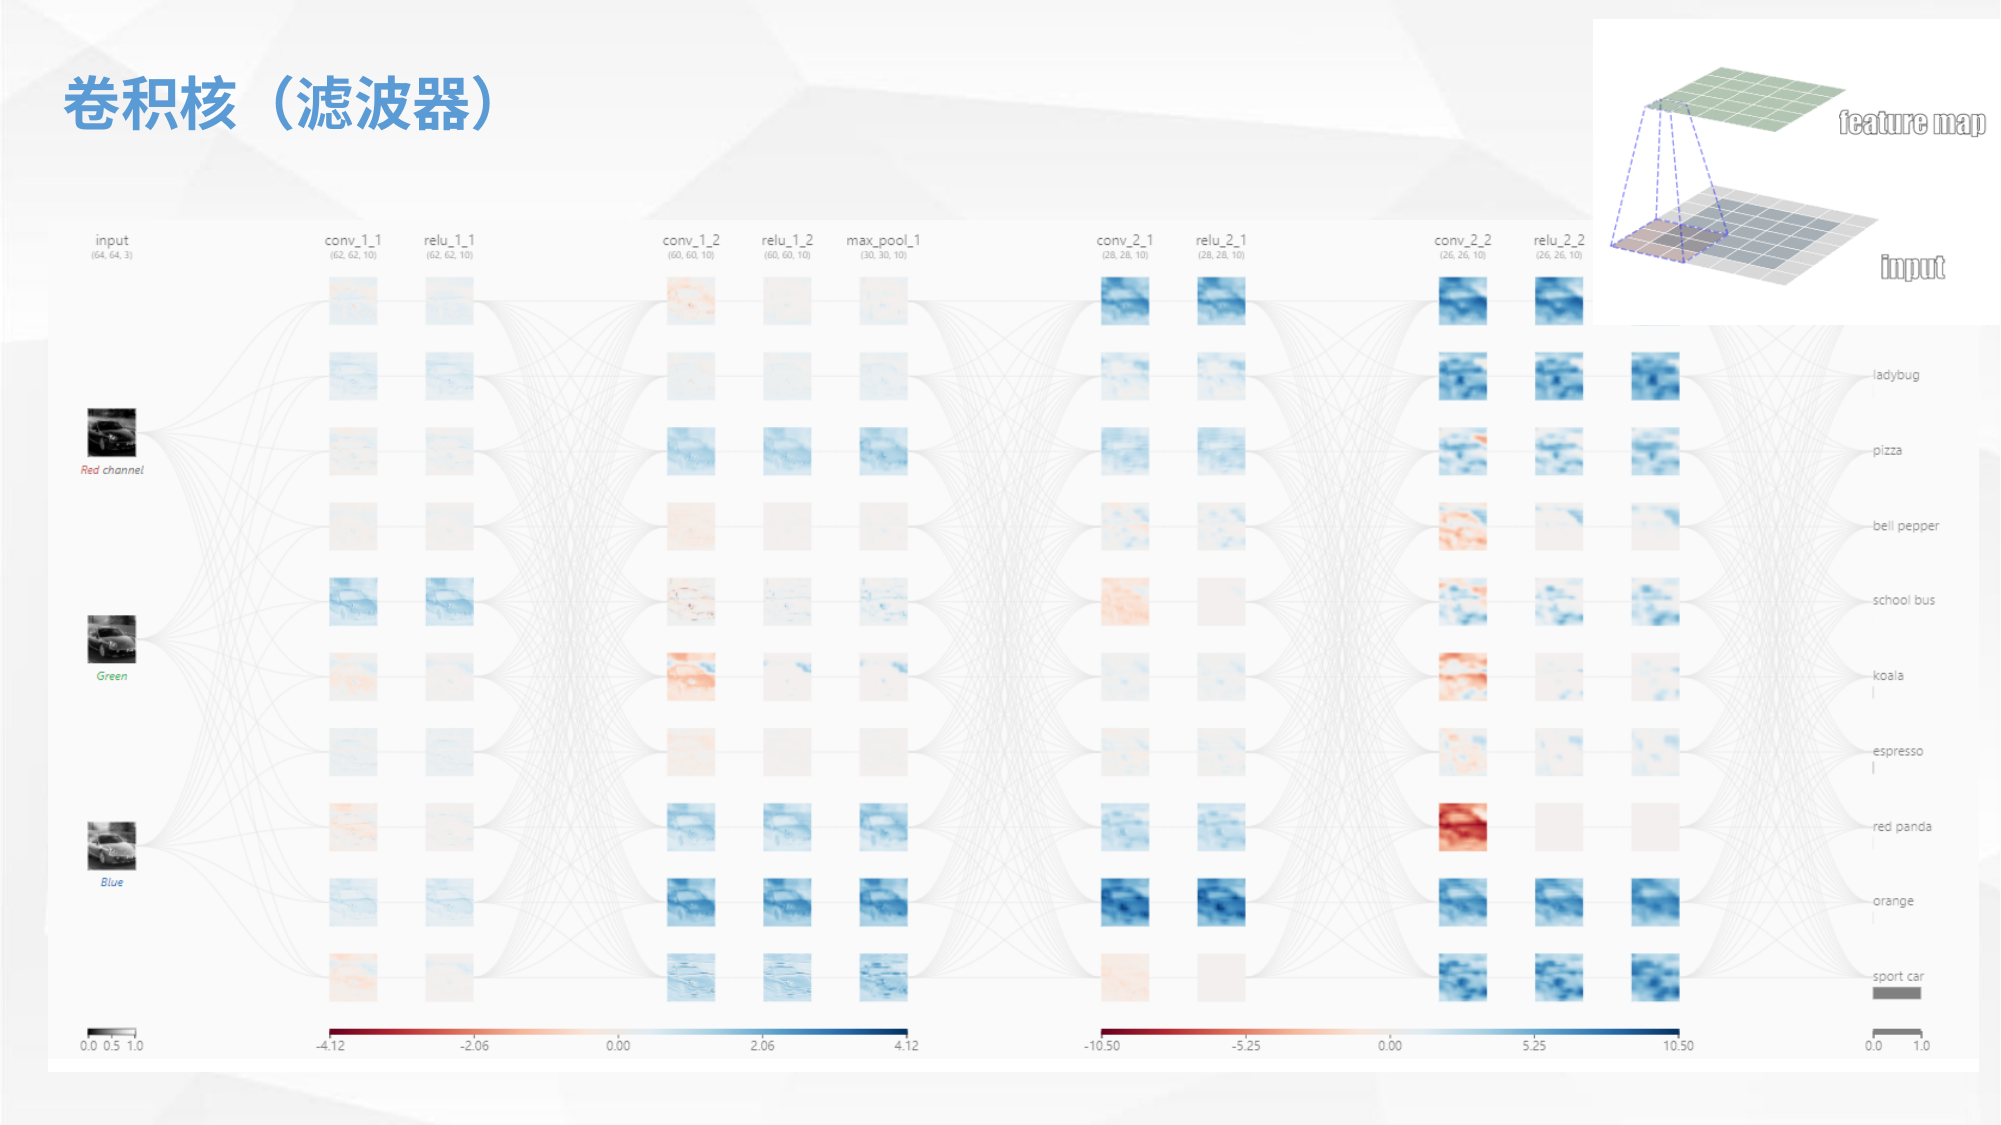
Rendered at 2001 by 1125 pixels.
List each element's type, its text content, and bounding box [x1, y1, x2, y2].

text_box 卷积核（滤波器） [48, 59, 1356, 145]
picture [0, 0, 2001, 1125]
